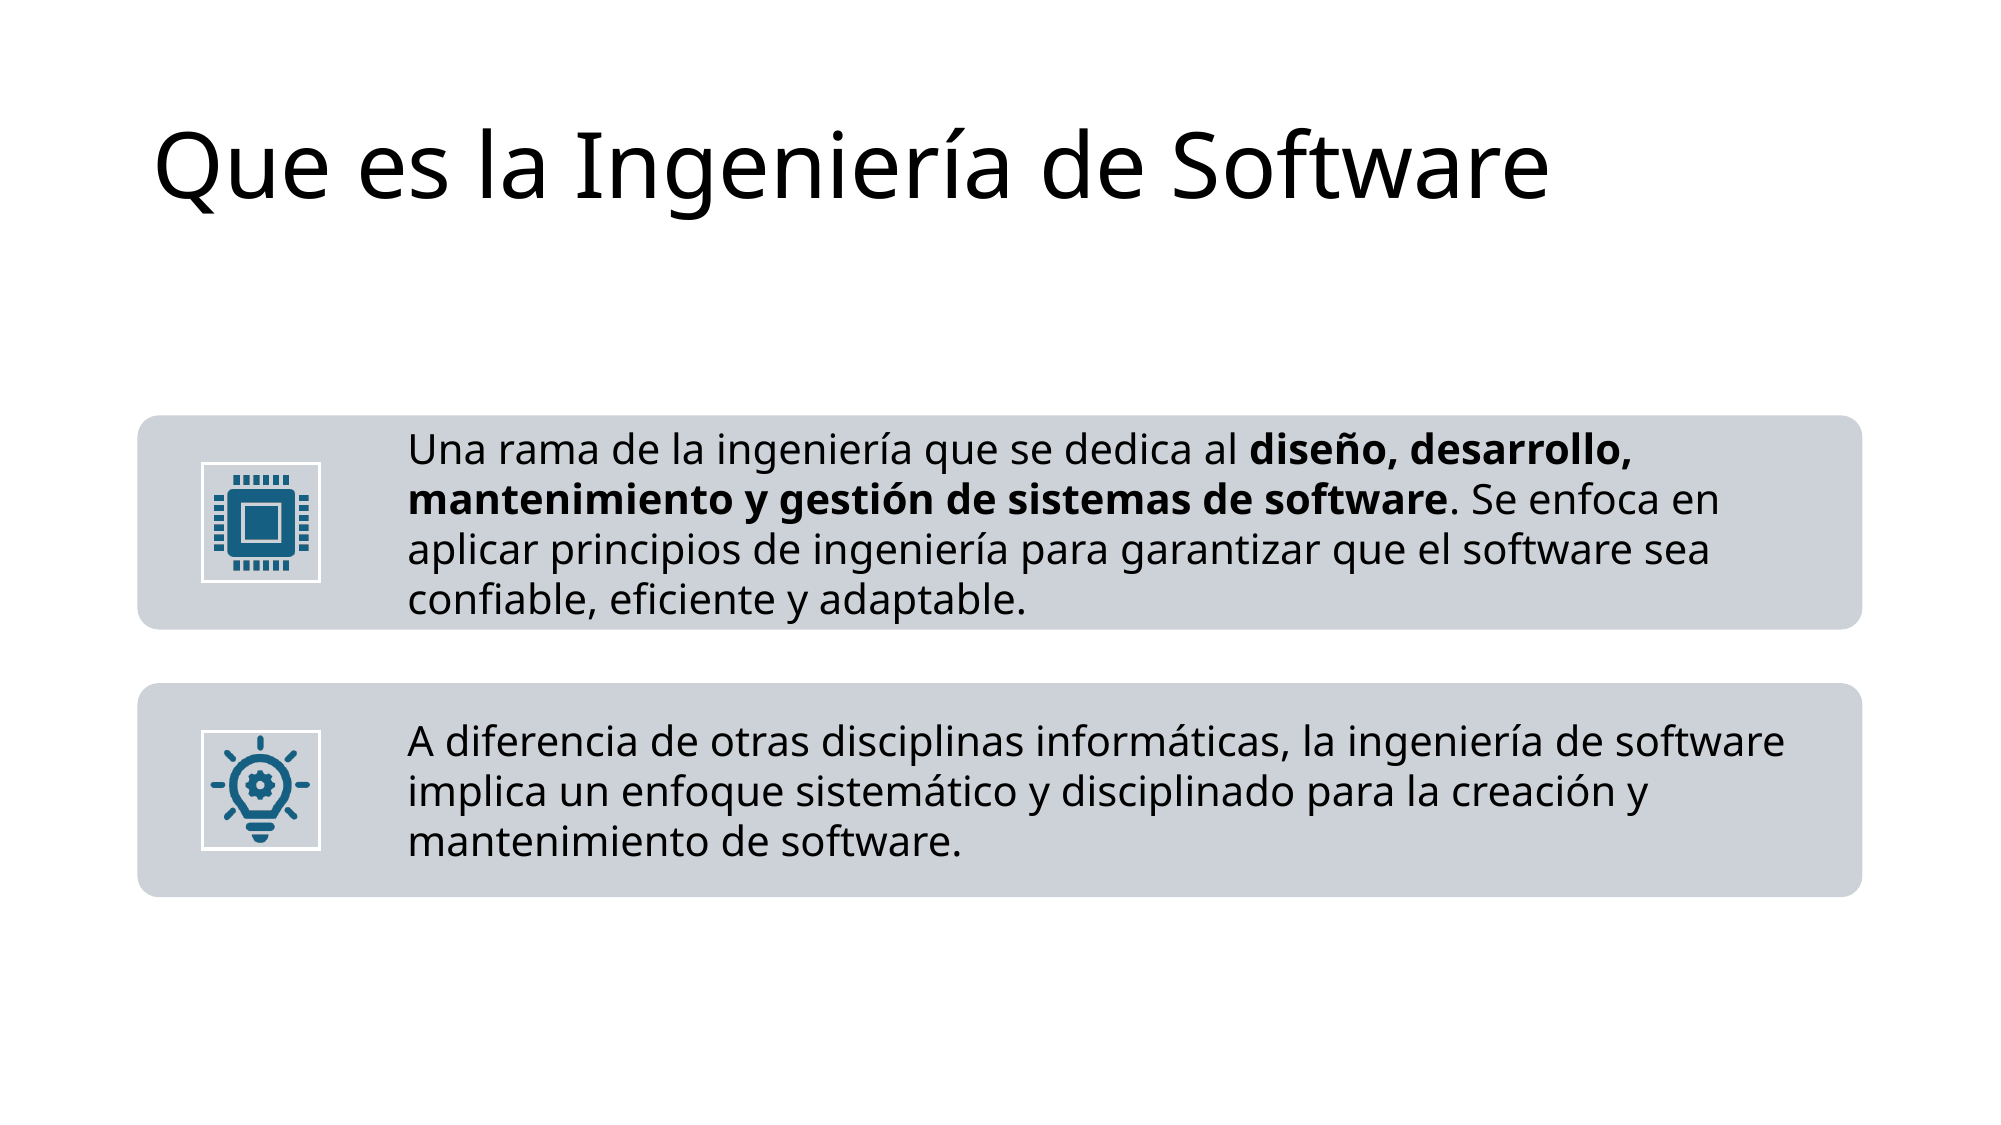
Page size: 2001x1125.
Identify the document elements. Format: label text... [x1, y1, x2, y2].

title Que es la Ingeniería de Software [137, 59, 1863, 278]
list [136, 298, 1863, 1014]
